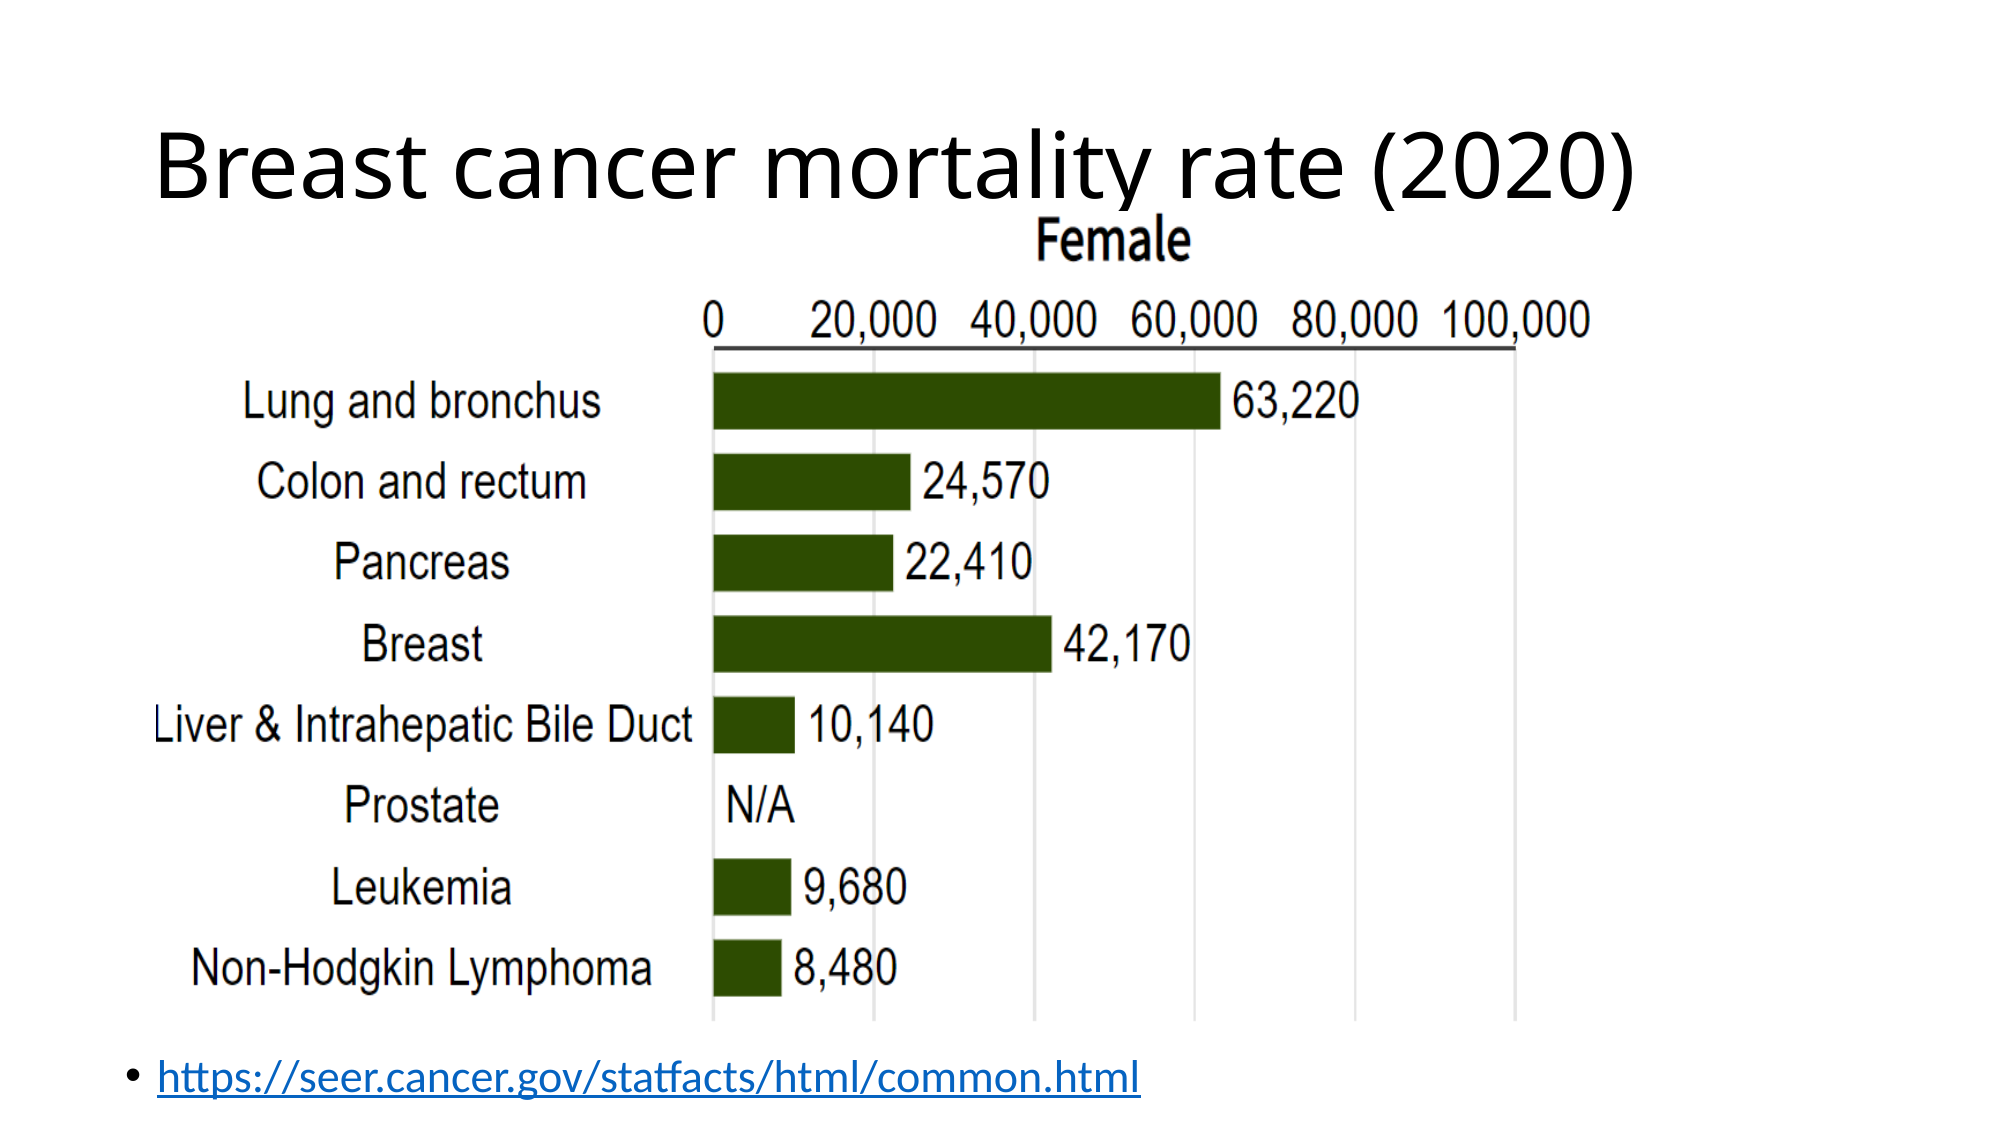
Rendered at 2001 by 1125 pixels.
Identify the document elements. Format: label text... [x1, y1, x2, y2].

title Breast cancer mortality rate (2020) [137, 59, 1863, 278]
picture [156, 211, 1658, 1027]
list https://seer.cancer.gov/statfacts/html/common.html [109, 1045, 1835, 1110]
